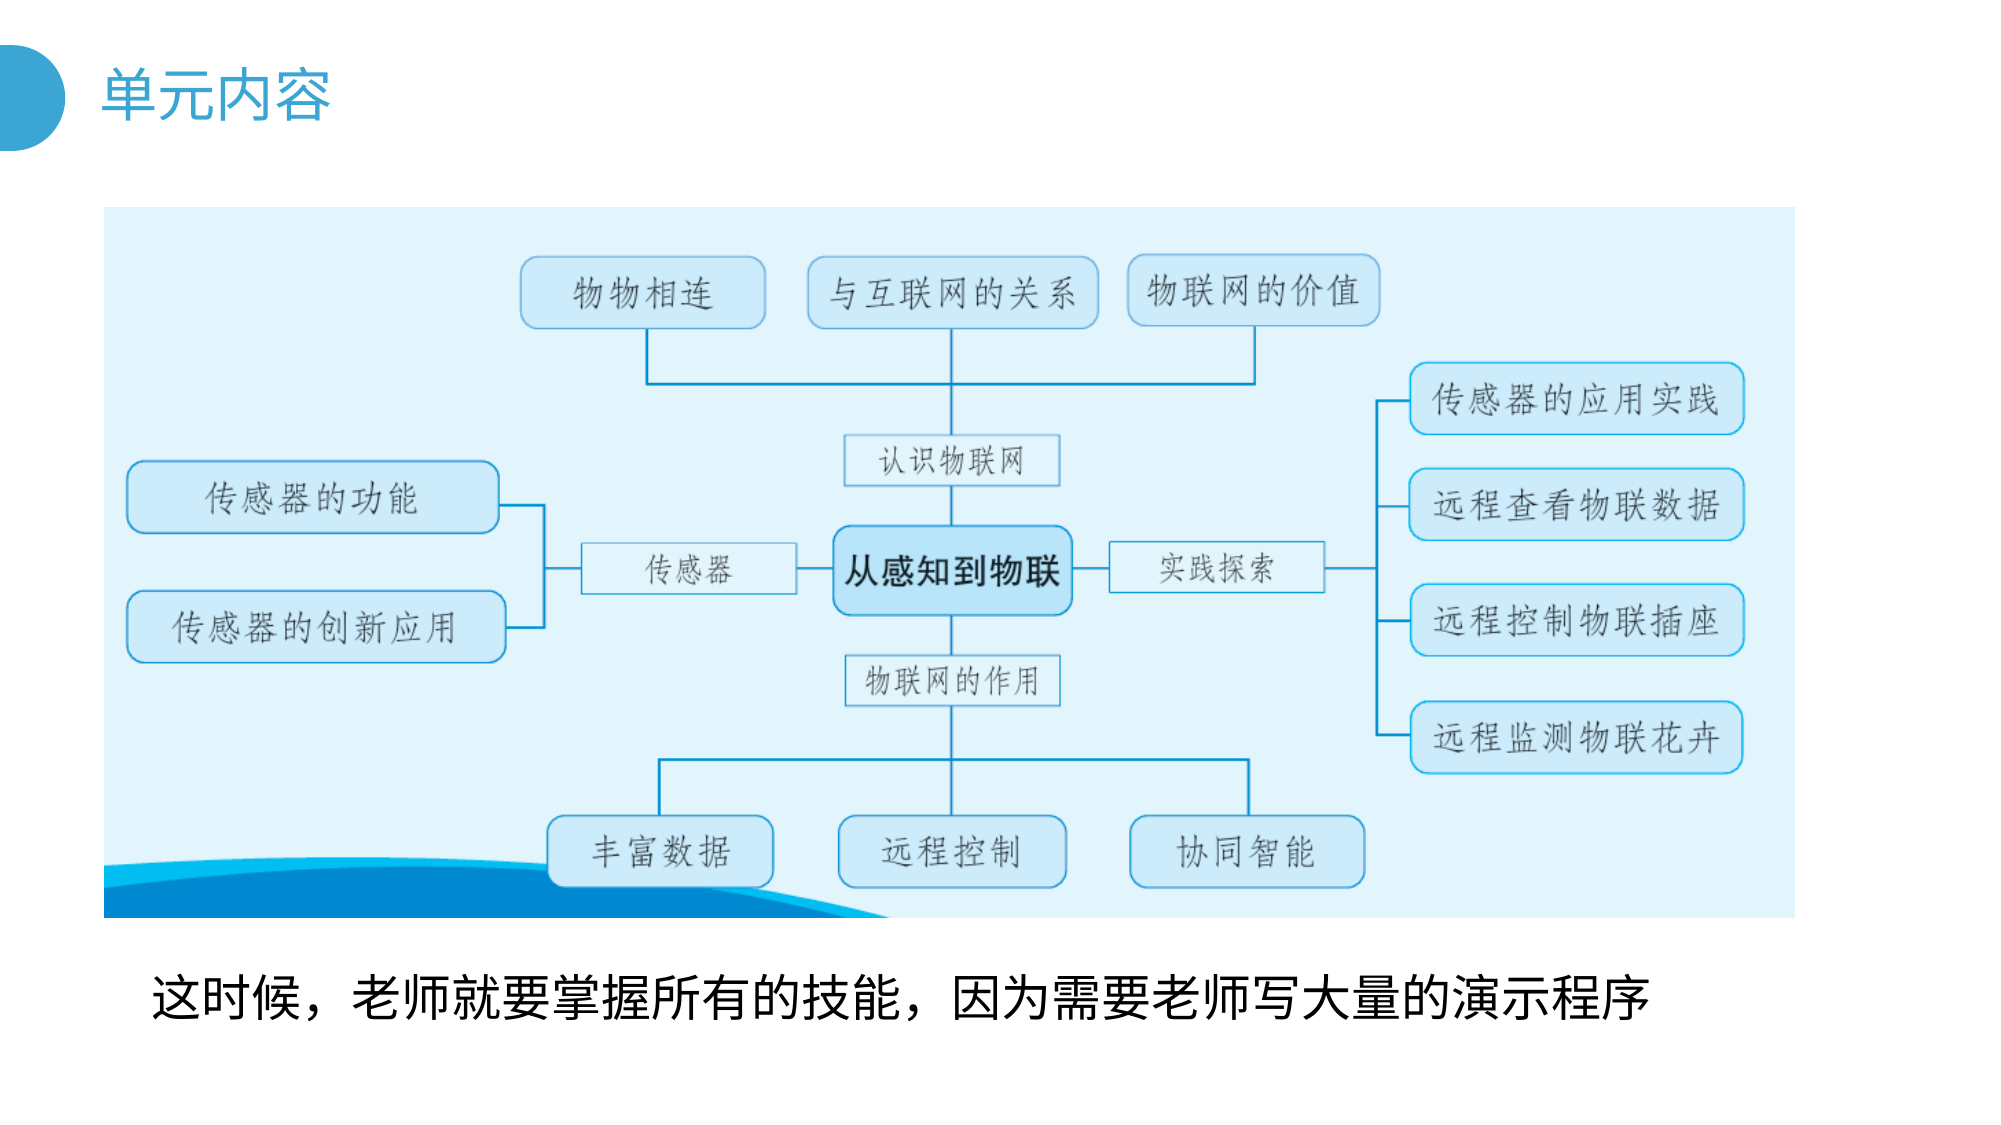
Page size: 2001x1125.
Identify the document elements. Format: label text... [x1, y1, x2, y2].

picture [104, 207, 1795, 918]
text_box 这时候，老师就要掌握所有的技能，因为需要老师写大量的演示程序 [136, 959, 1816, 1035]
title 单元内容 [84, 45, 1901, 151]
